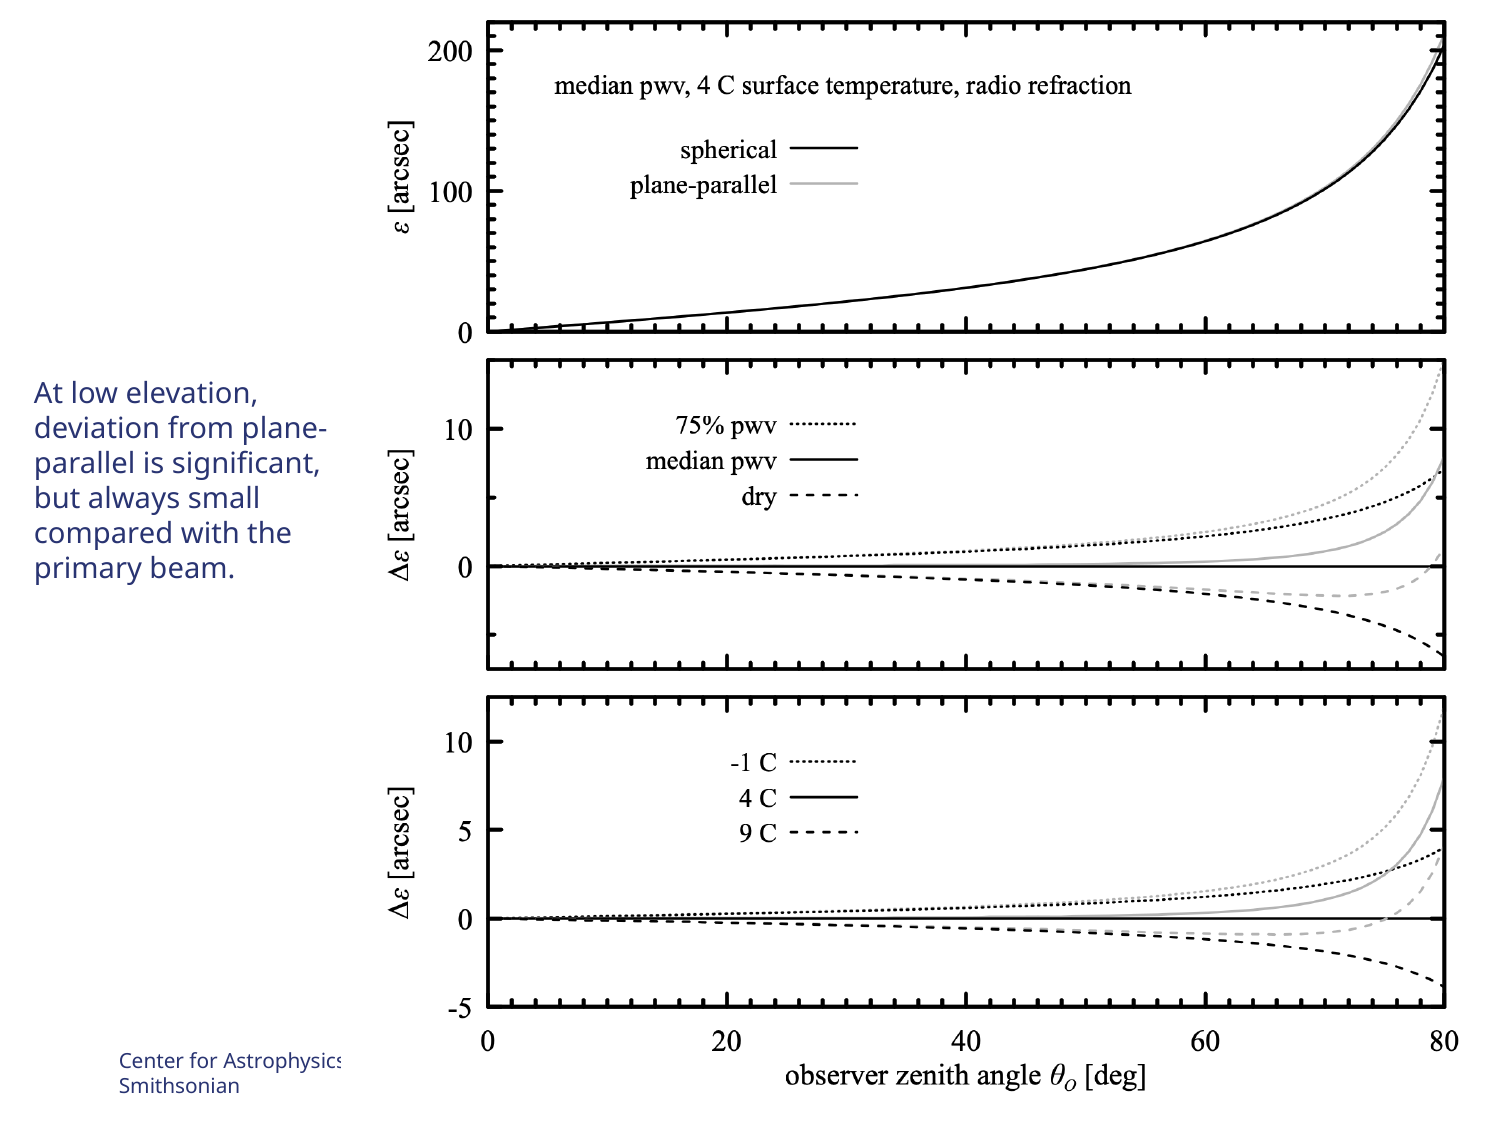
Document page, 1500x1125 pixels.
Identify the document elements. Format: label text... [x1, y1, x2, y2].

picture [341, 0, 1467, 1125]
text_box At low elevation, deviation from plane-parallel is significant, but always small compared with the primary beam. [19, 367, 341, 592]
footer Center for Astrophysics | Harvard & Smithsonian [103, 1042, 341, 1103]
